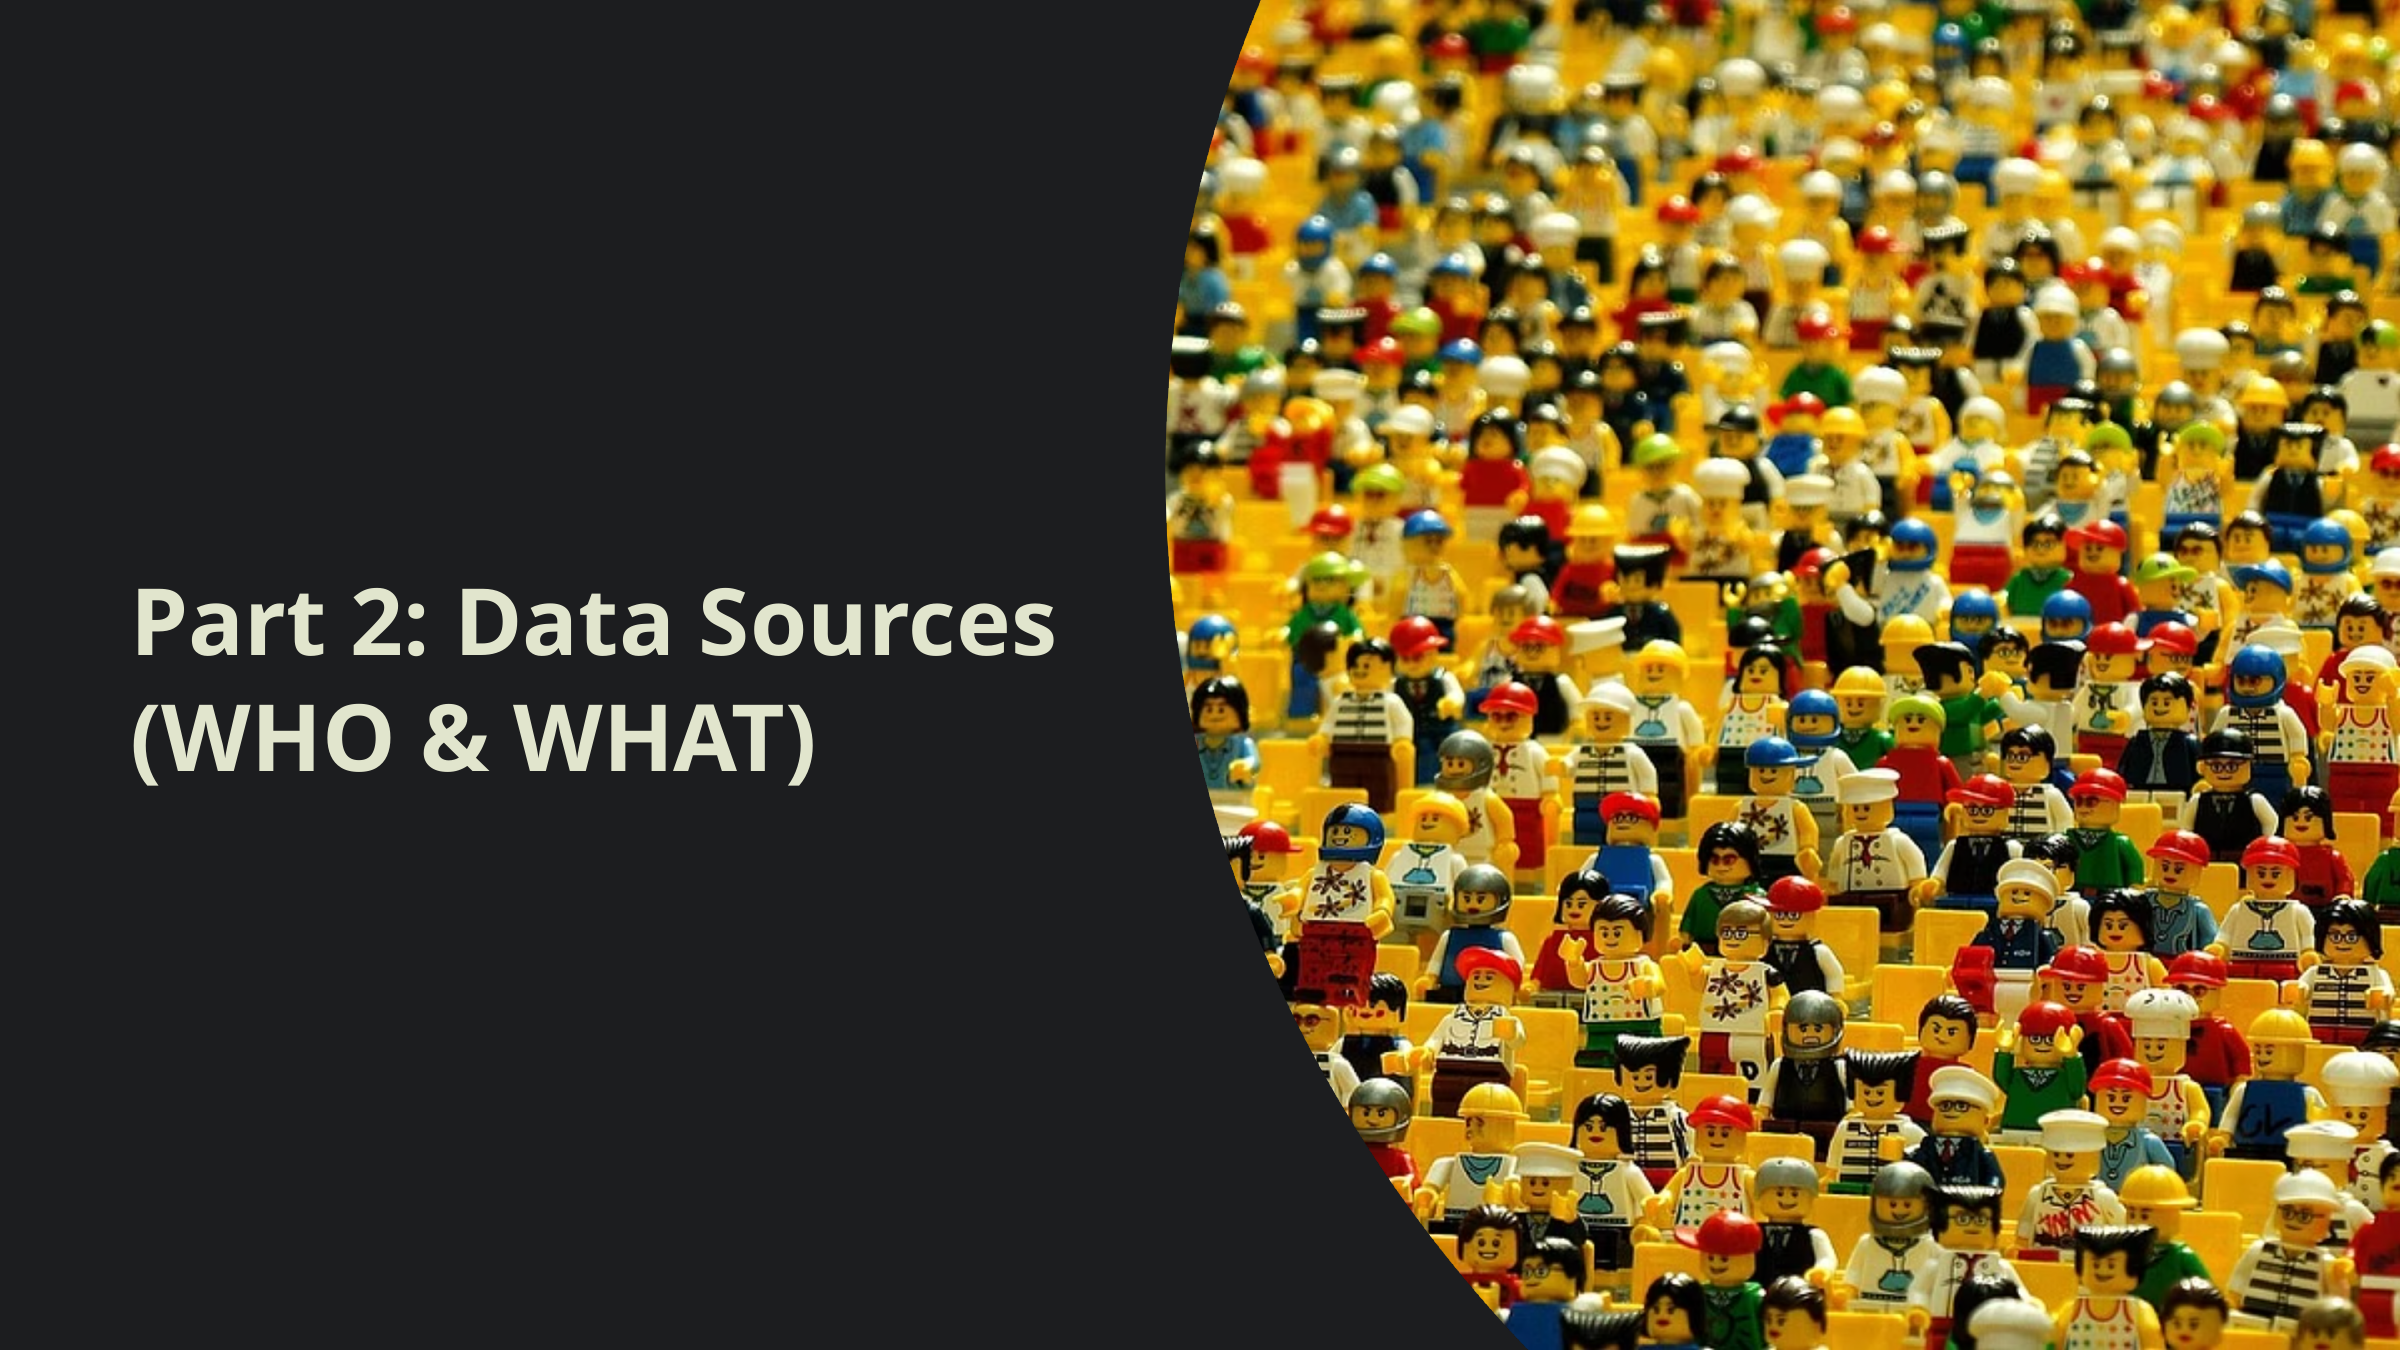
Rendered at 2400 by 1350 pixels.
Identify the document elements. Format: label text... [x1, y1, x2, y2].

text_box Part 2: Data Sources (WHO & WHAT) [130, 558, 1061, 792]
picture [1139, 0, 2400, 1350]
